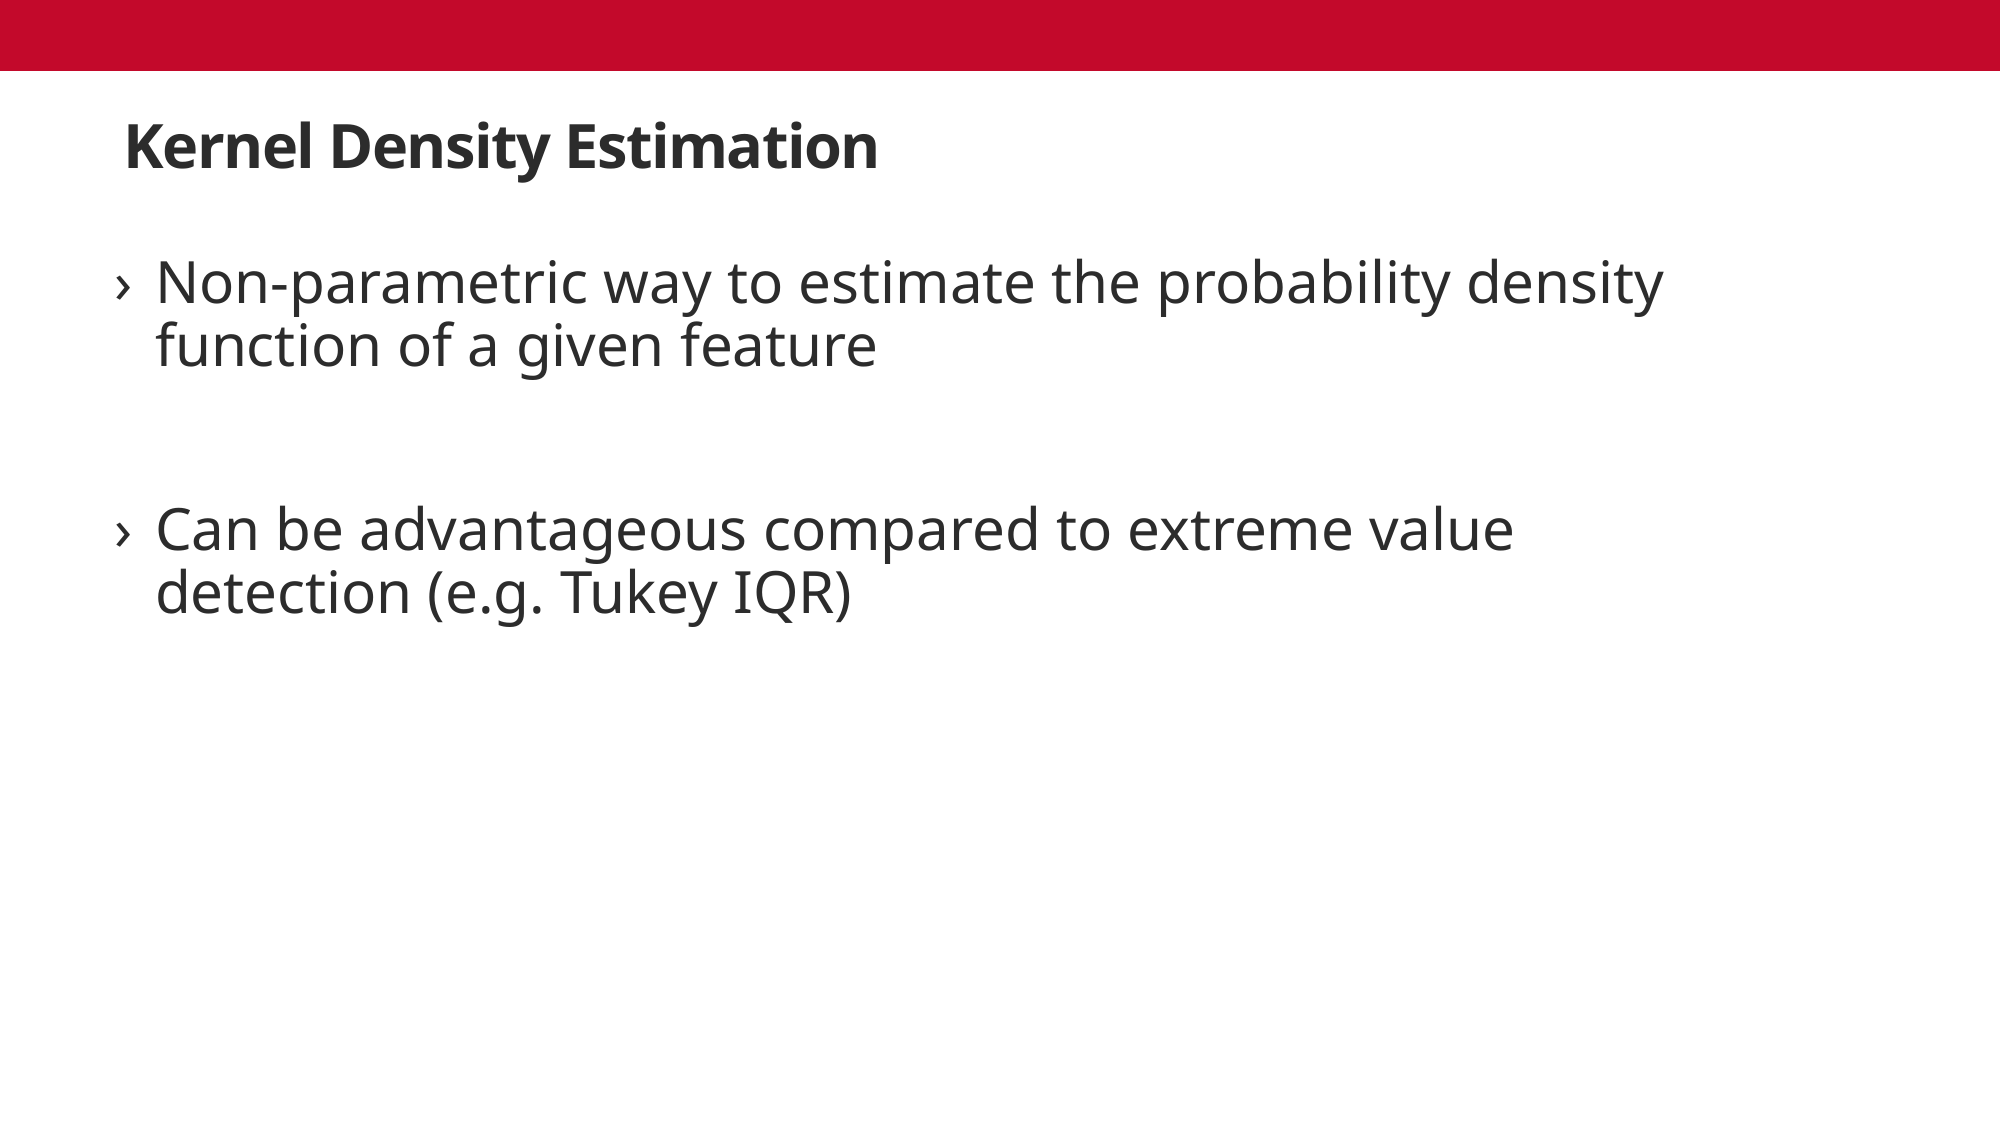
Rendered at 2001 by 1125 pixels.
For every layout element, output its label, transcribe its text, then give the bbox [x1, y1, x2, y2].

title Kernel Density Estimation [99, 100, 1881, 246]
text_box [0, 0, 2000, 72]
text_box Non-parametric way to estimate the probability density function of a given feature Can be advantageous compared to extreme value detection (e.g. Tukey IQR) [99, 245, 1770, 1094]
